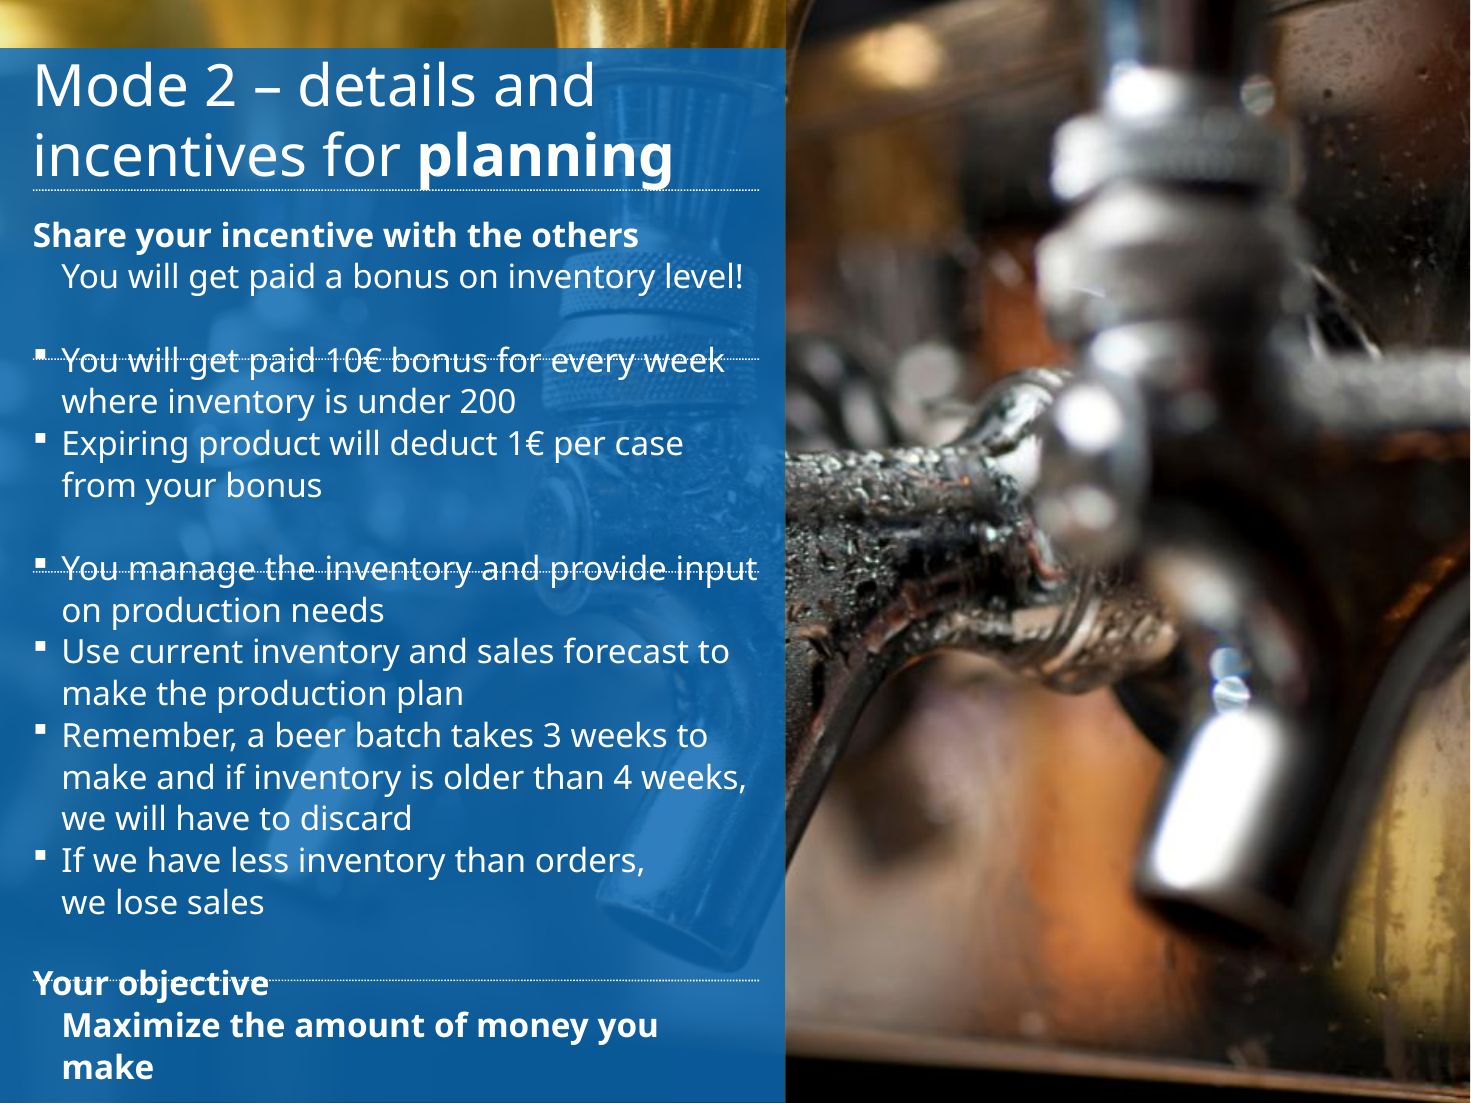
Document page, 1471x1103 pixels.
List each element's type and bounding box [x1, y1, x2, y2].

text_box [0, 0, 1471, 1103]
